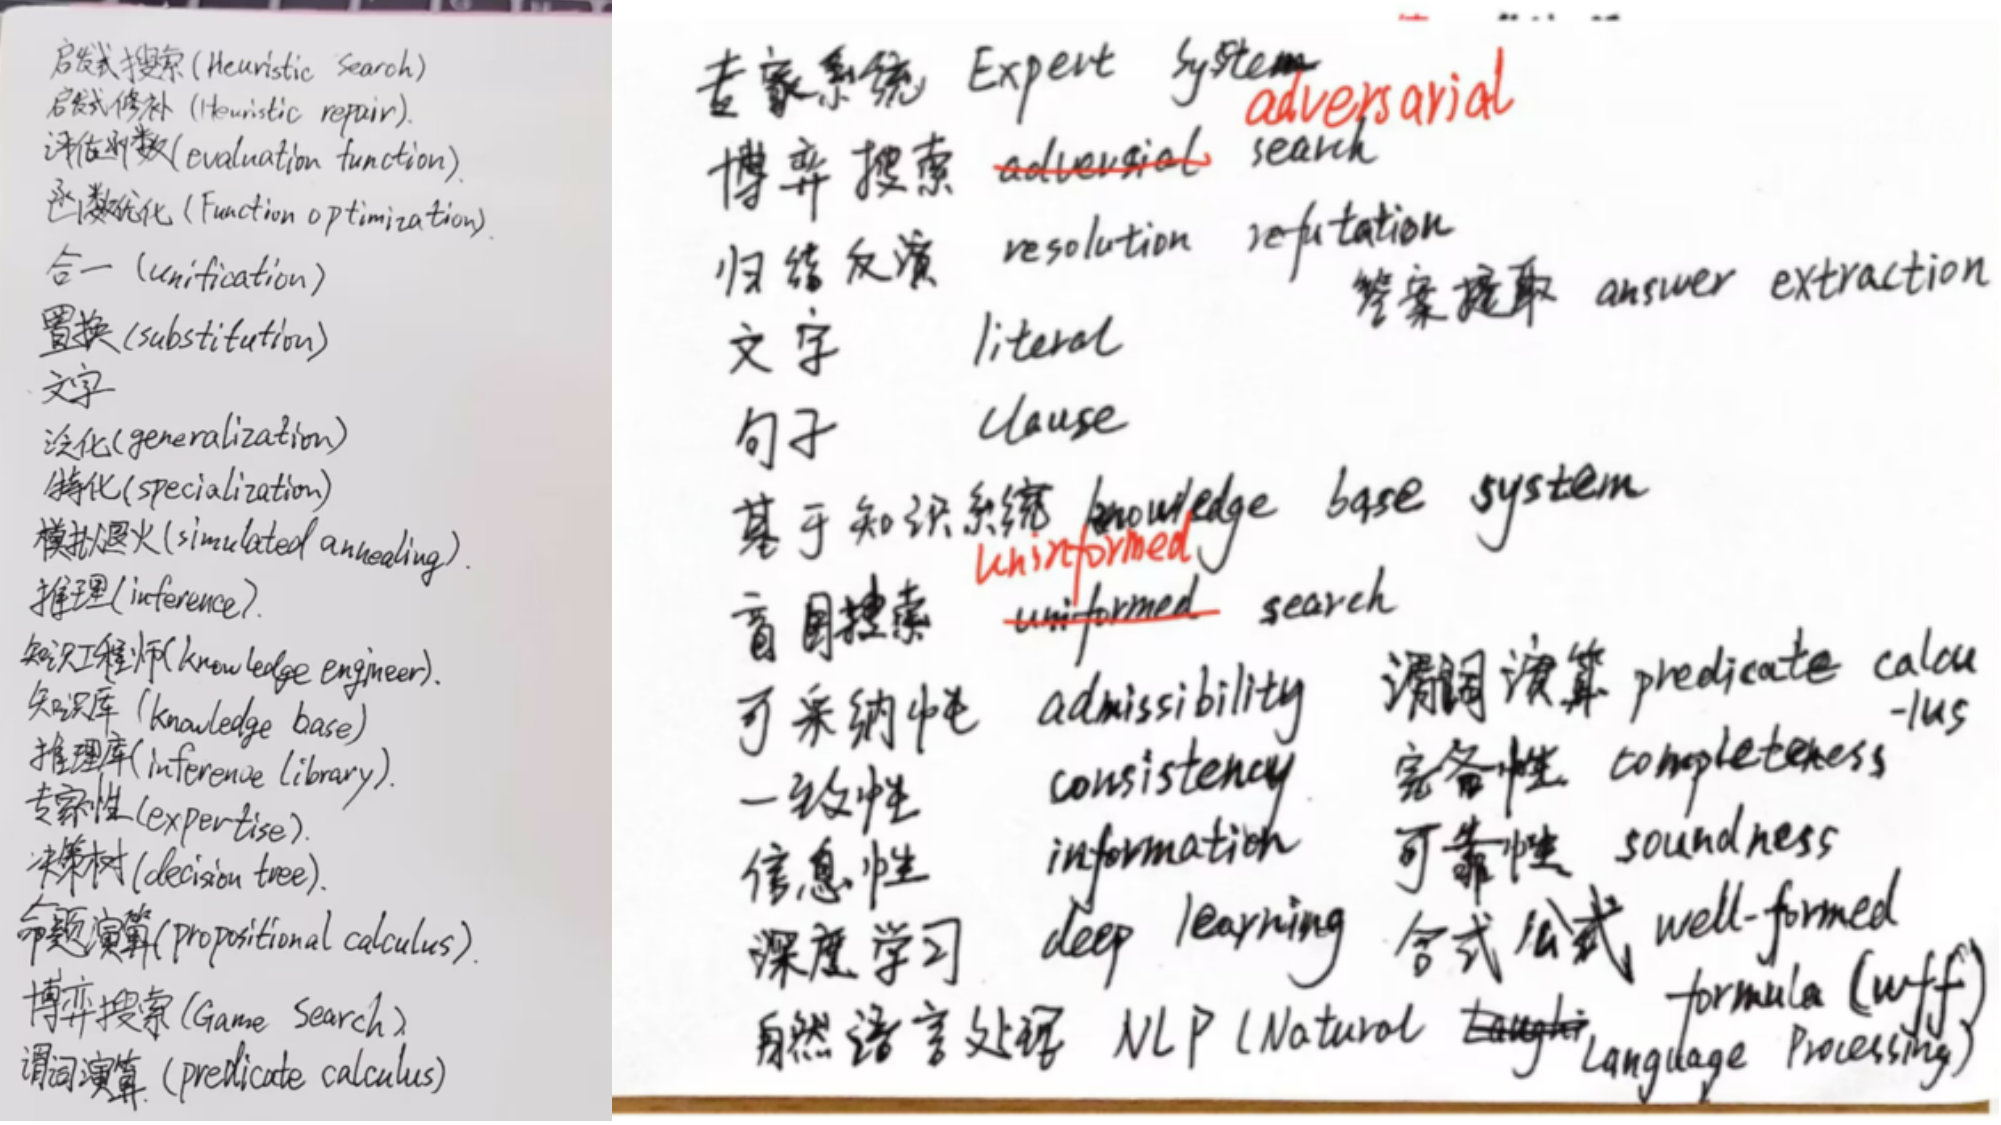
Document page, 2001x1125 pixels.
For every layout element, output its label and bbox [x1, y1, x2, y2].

list [0, 0, 612, 1121]
picture [612, 0, 1999, 1121]
